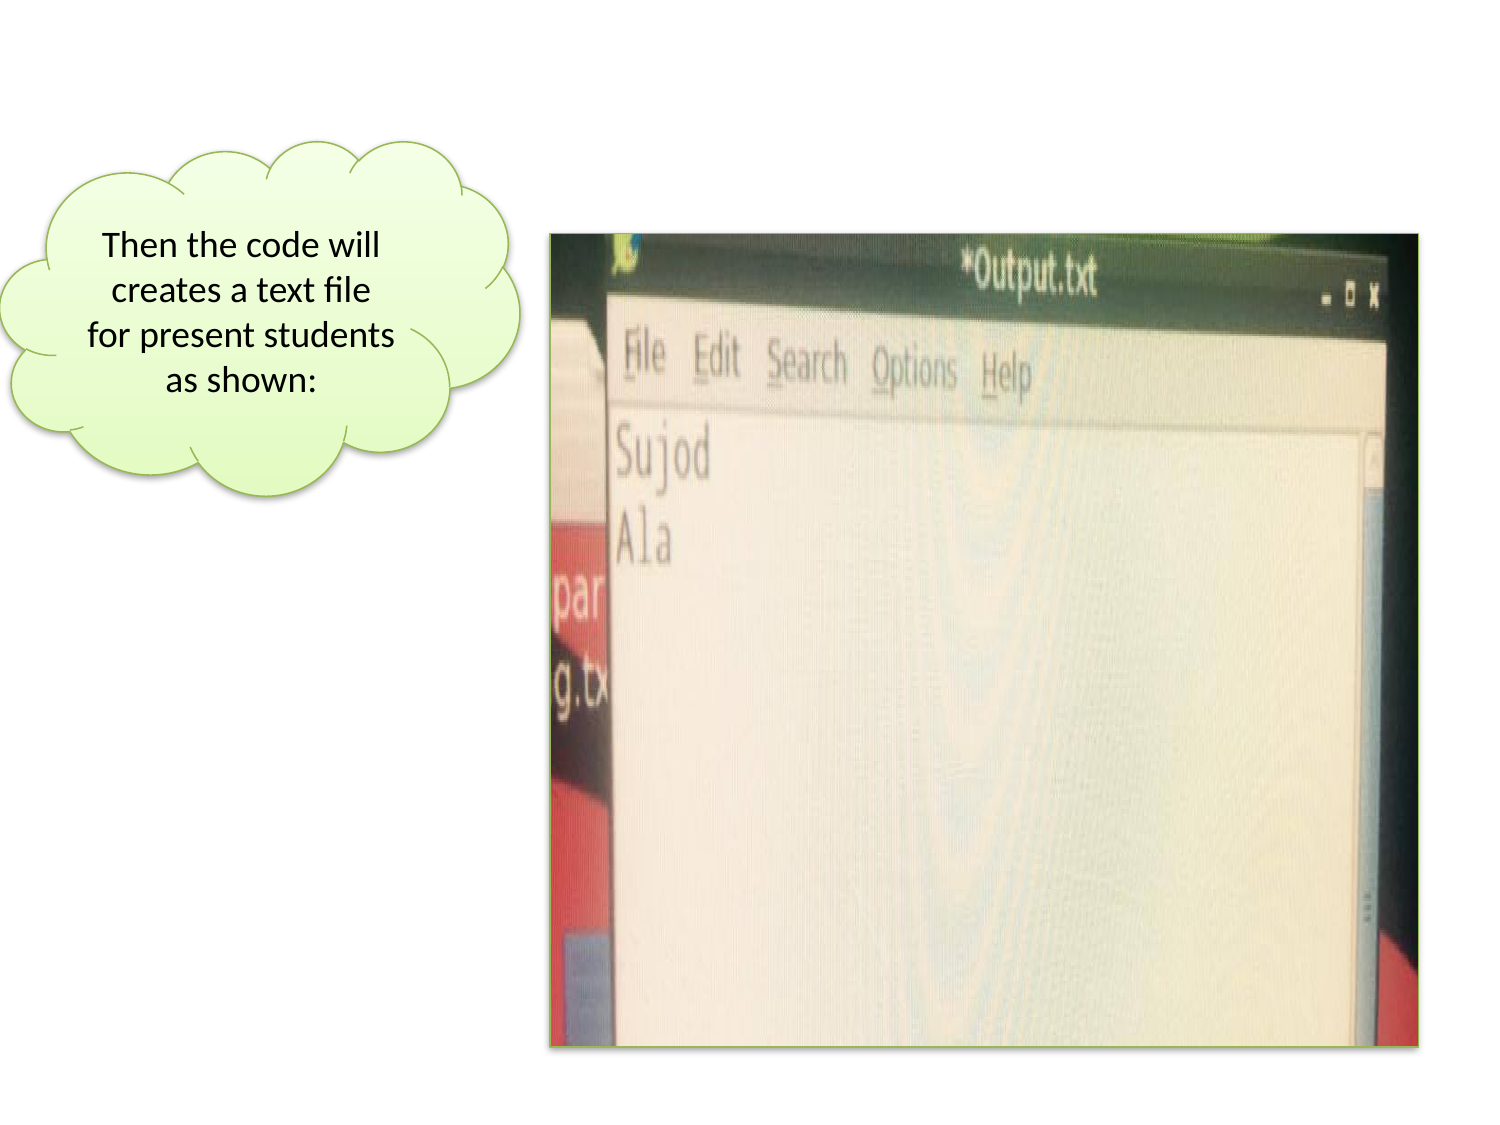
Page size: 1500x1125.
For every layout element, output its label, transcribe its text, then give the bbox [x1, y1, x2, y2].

picture [550, 234, 1419, 1047]
text_box Then the code will creates a text file for present students as shown: [0, 140, 521, 498]
